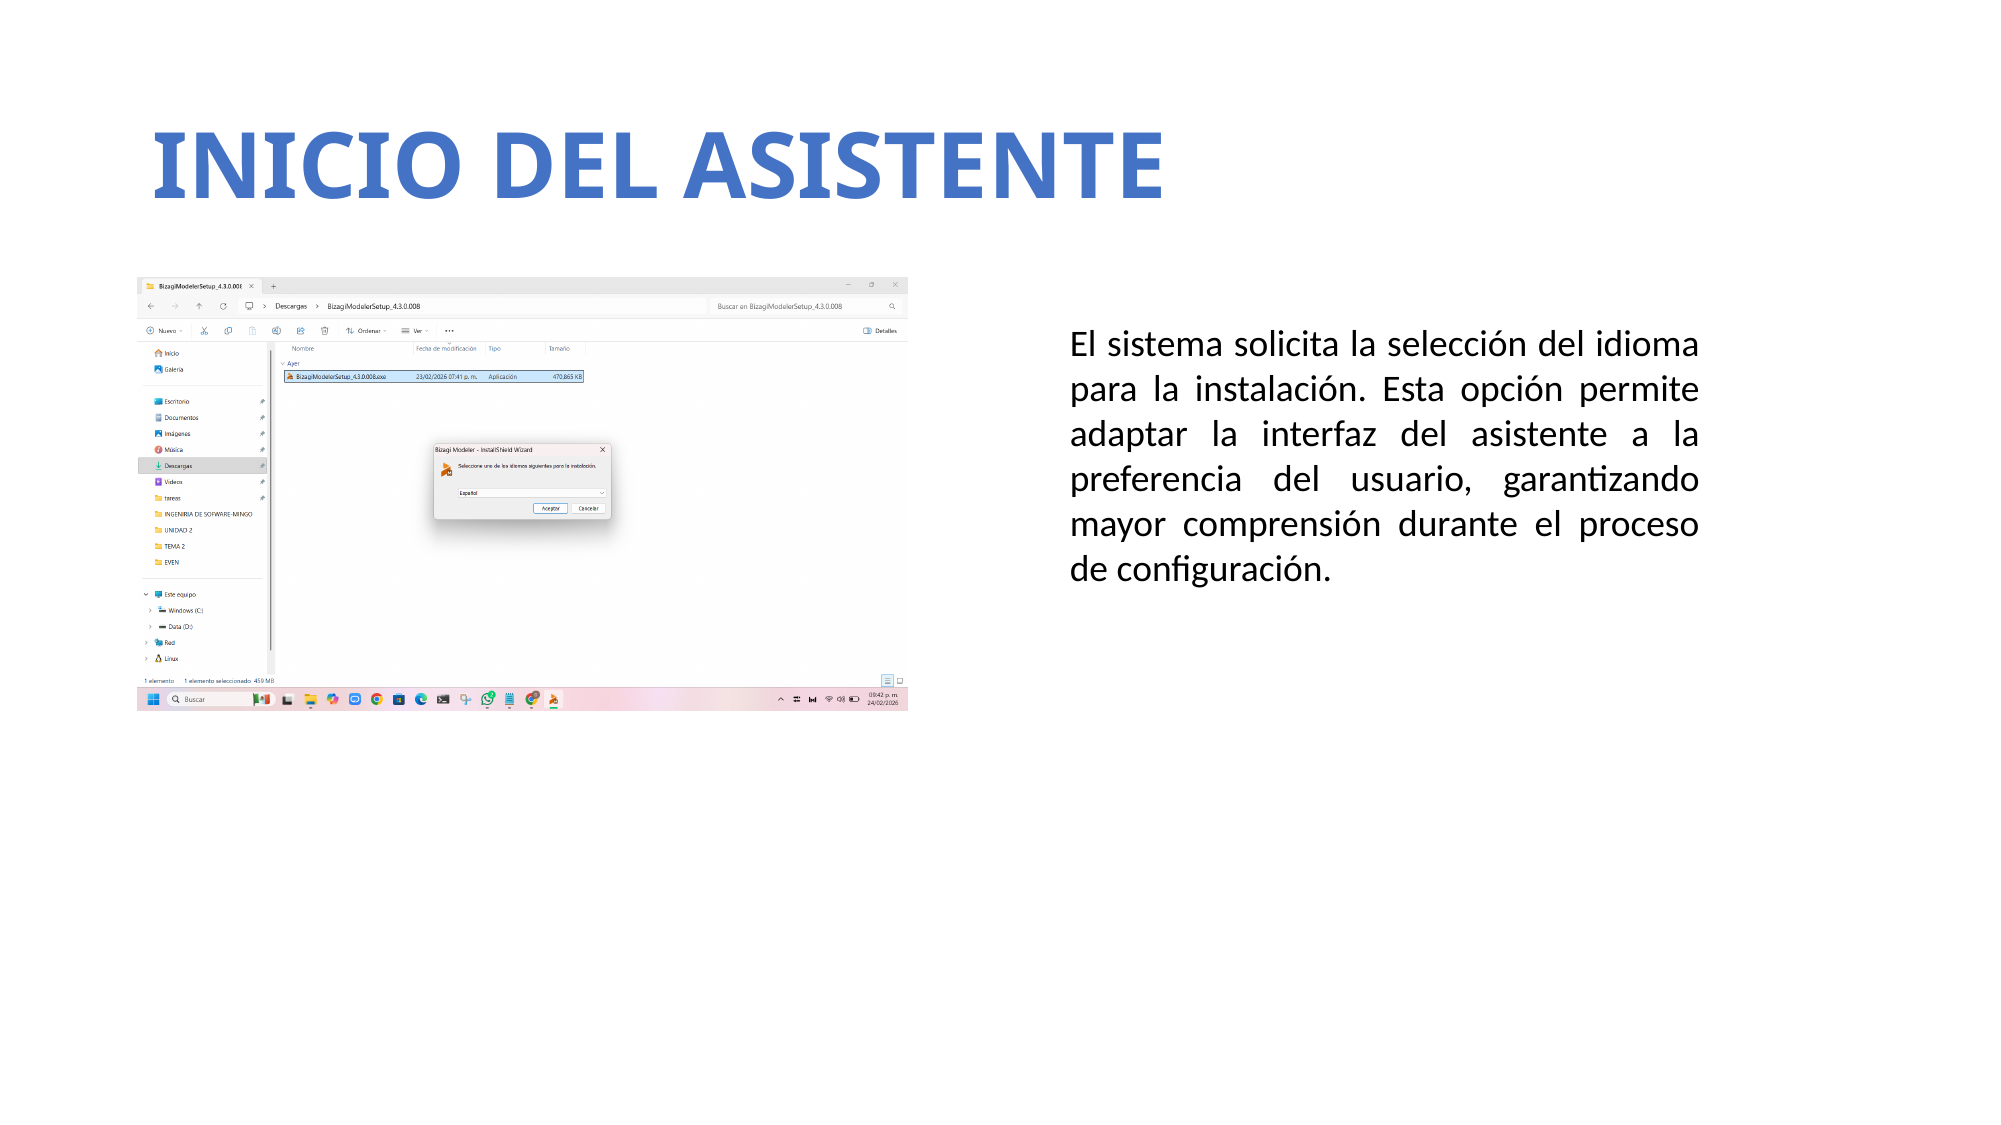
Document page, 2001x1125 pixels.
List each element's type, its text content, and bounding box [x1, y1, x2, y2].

text_box El sistema solicita la selección del idioma para la instalación. Esta opción permite adaptar la interfaz del asistente a la preferencia del usuario, garantizando mayor comprensión durante el proceso de configuración. [1055, 311, 1715, 597]
title INICIO DEL ASISTENTE [137, 59, 1863, 278]
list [137, 277, 908, 711]
